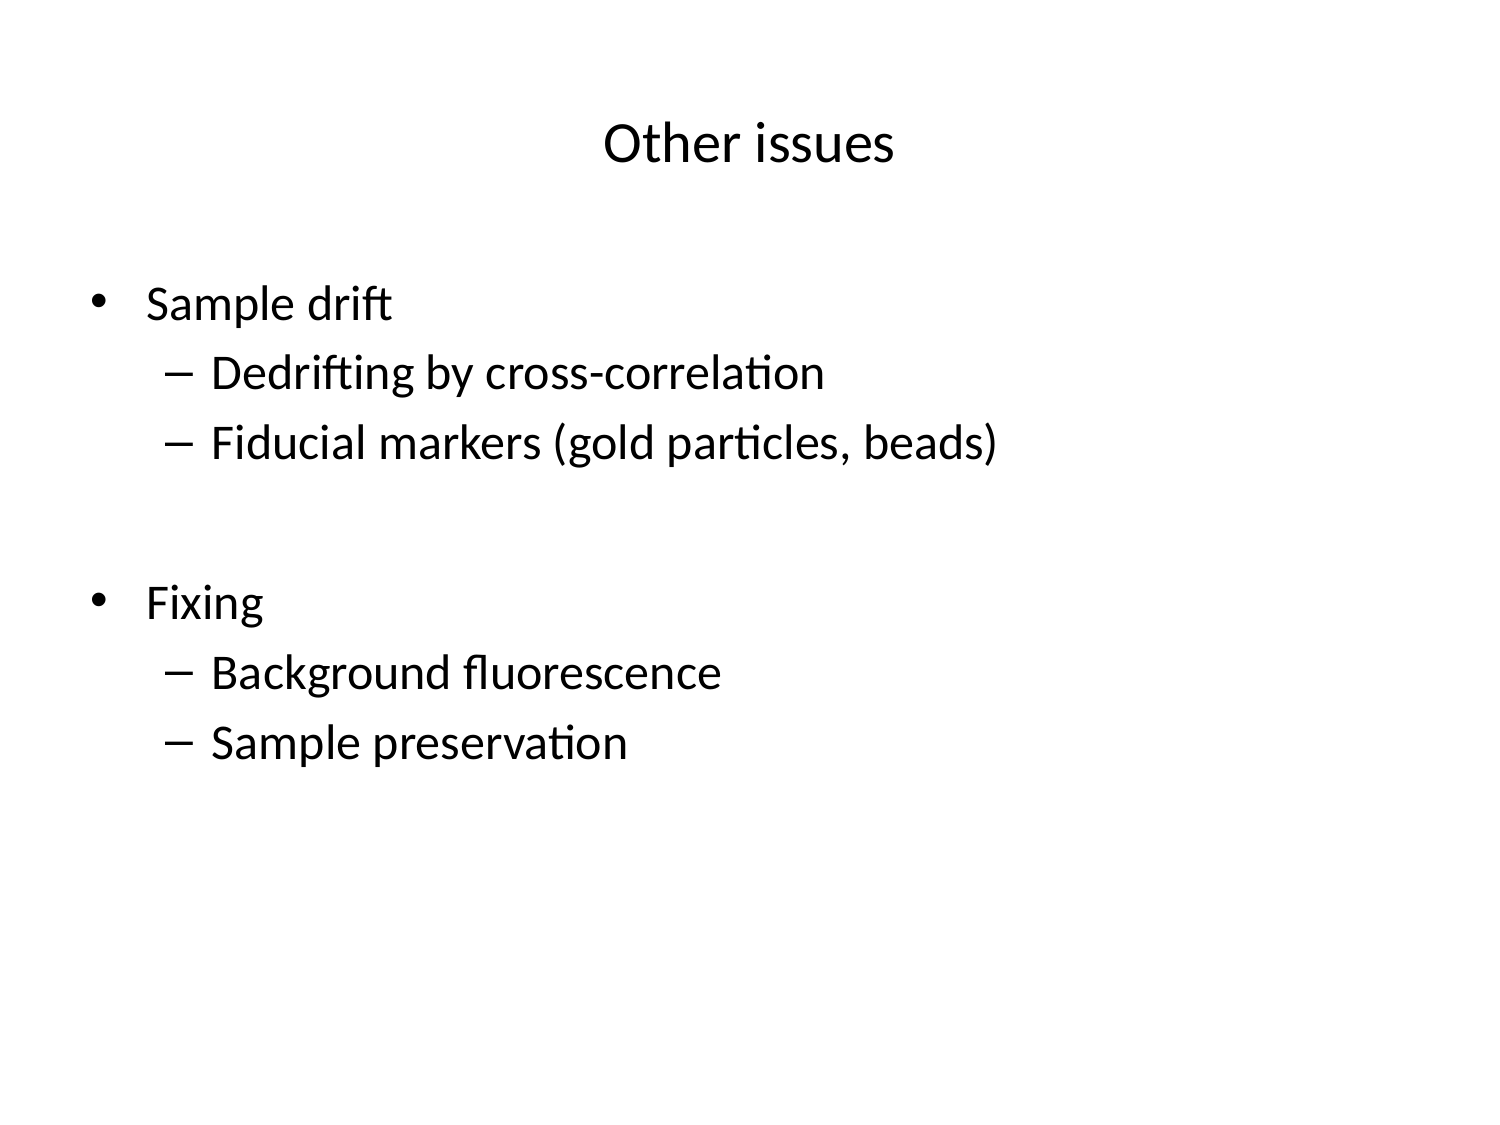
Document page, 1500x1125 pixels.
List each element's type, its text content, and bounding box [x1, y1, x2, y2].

list Sample drift Dedrifting by cross-correlation Fiducial markers (gold particles, beads) Fixing Background fluorescence Sample preservation [75, 262, 1425, 1005]
title Other issues [75, 45, 1425, 233]
